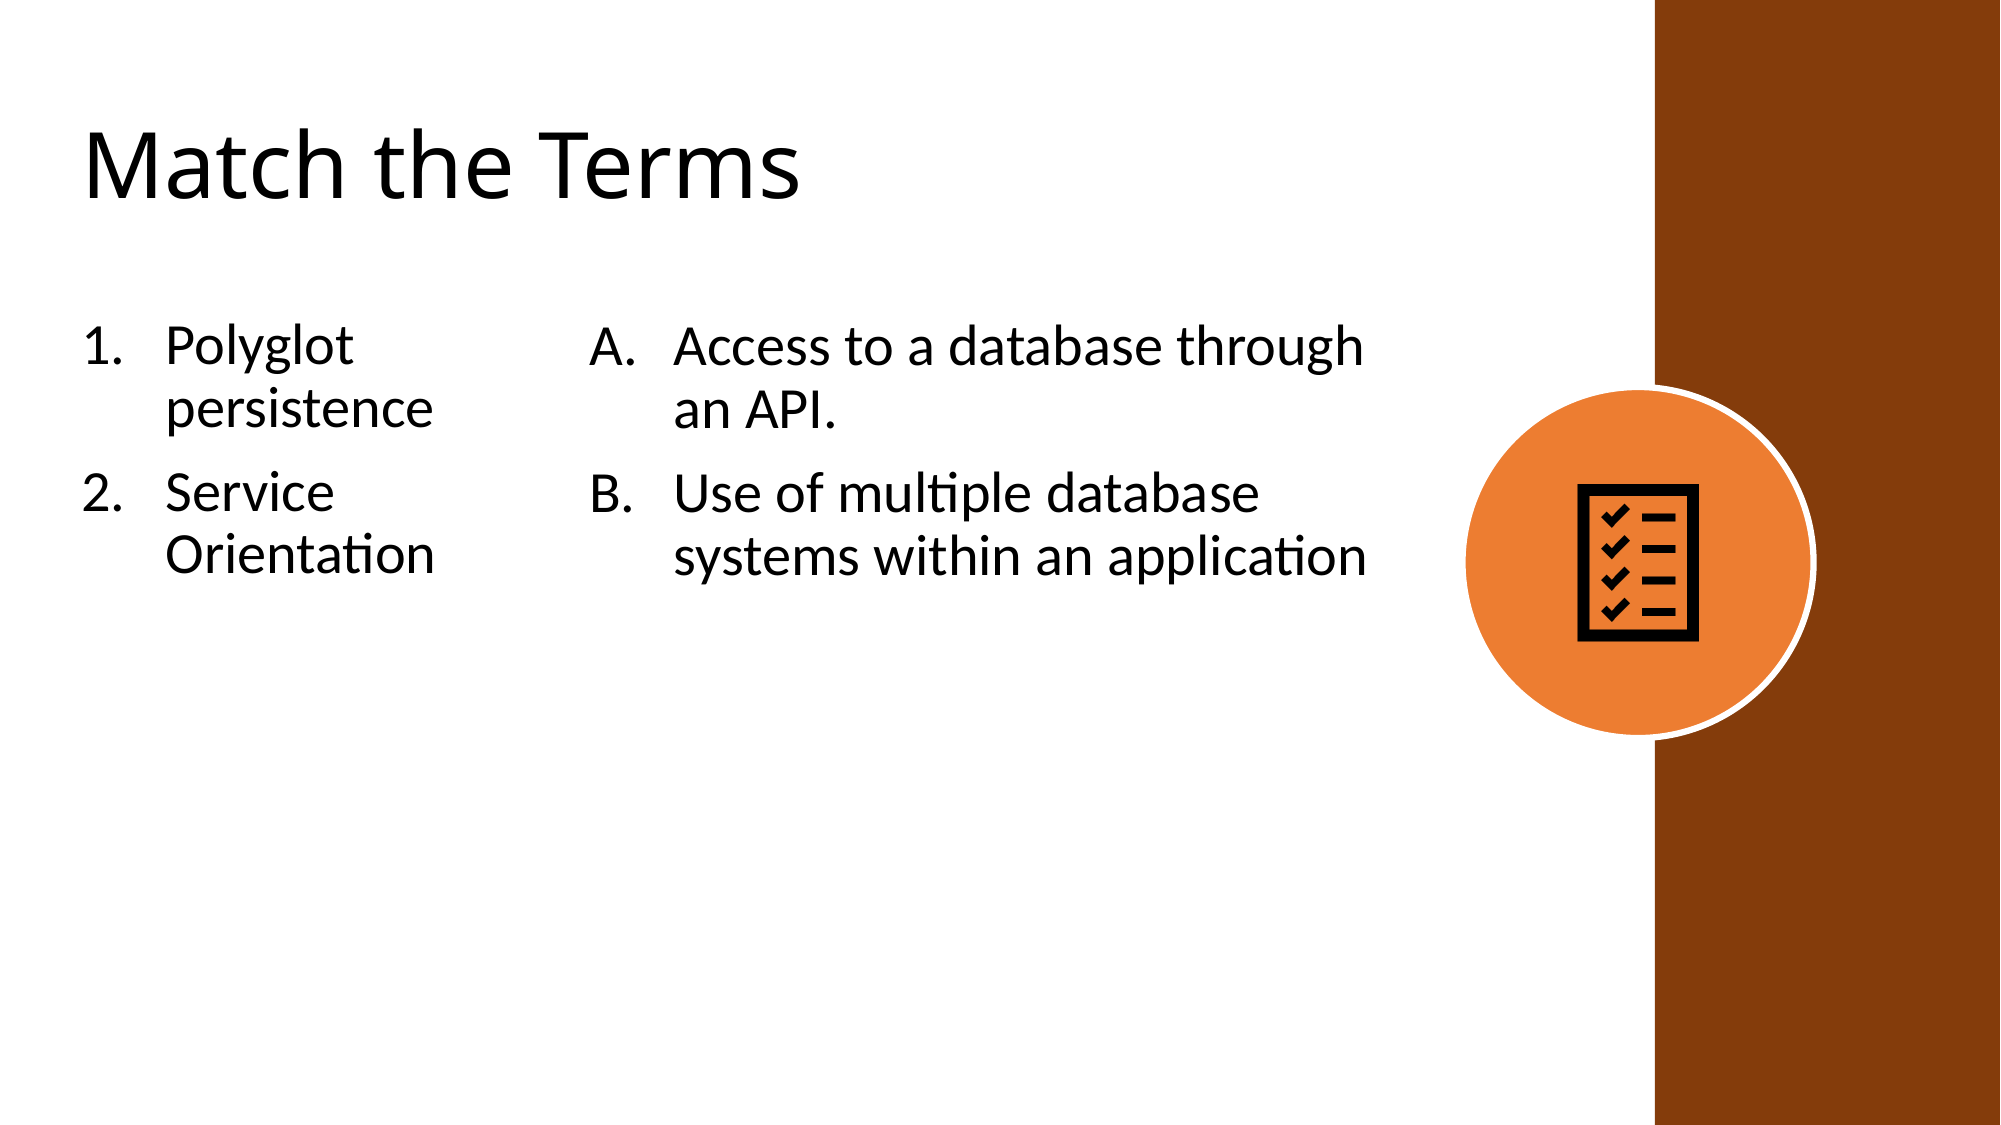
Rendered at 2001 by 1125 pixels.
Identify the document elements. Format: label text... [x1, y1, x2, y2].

text_box Access to a database through an API. Use of multiple database systems within an application [574, 307, 1392, 1022]
picture [1544, 468, 1732, 657]
list Polyglot persistence Service Orientation [66, 306, 548, 1021]
title Match the Terms [66, 59, 1463, 278]
